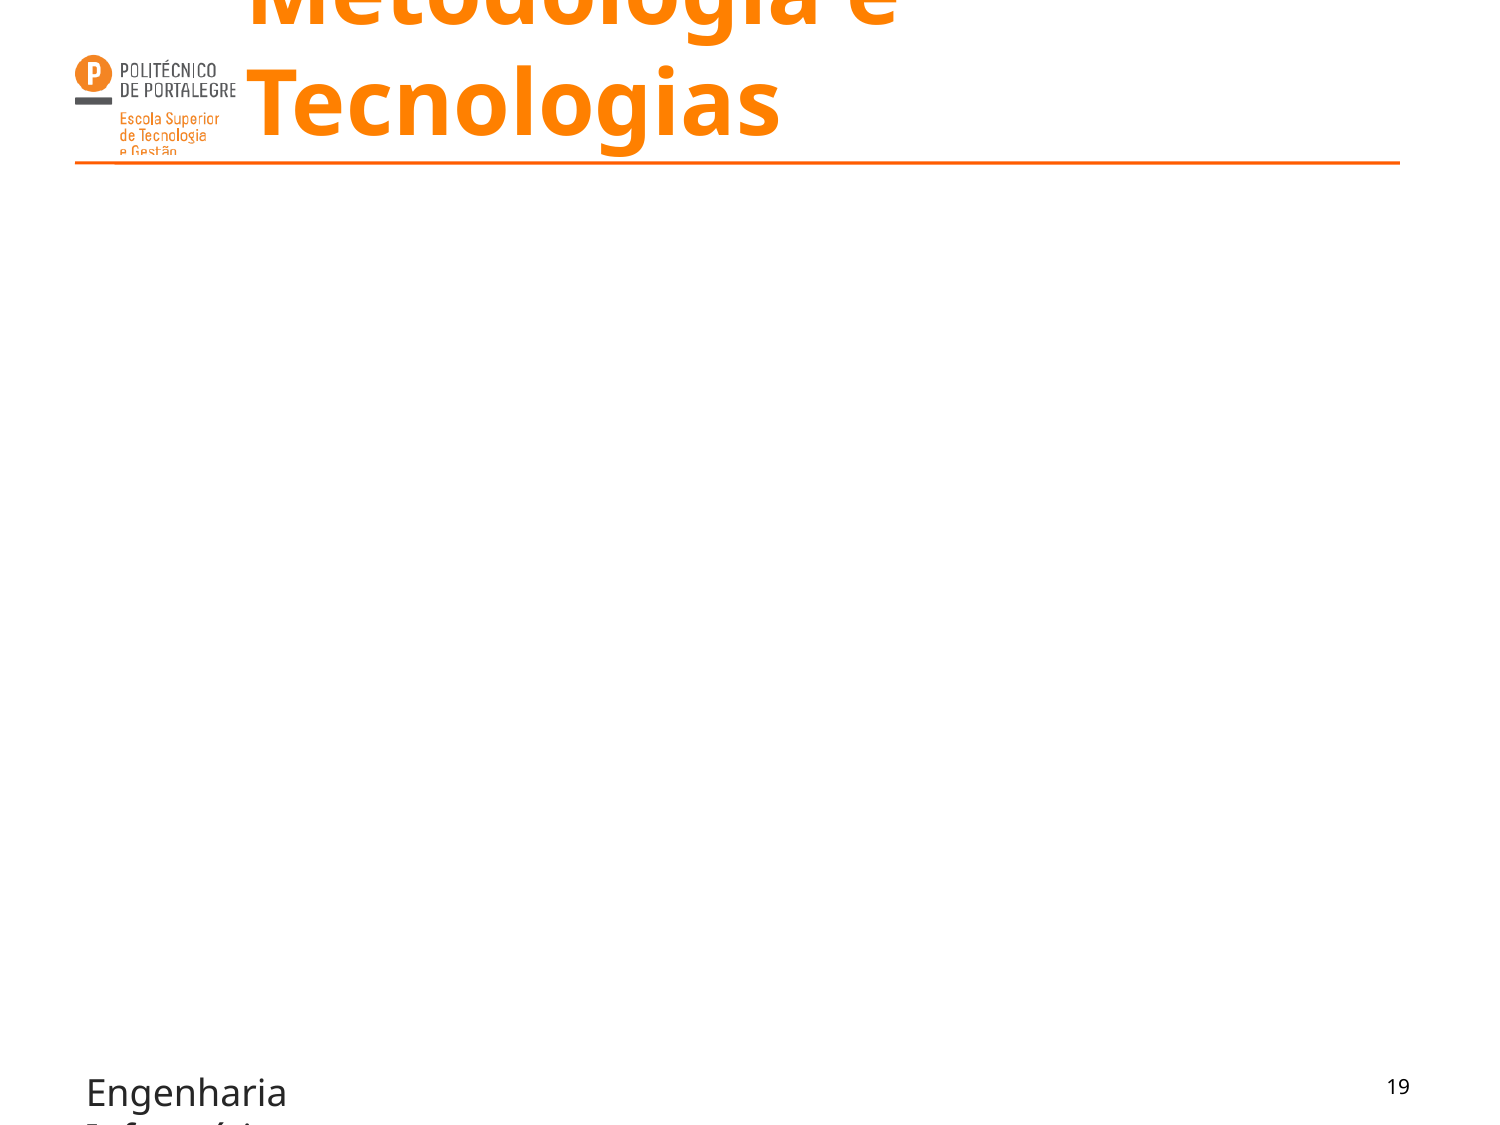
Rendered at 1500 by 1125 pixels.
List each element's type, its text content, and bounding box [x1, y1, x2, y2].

title Metodologia e Tecnologias [229, 45, 1448, 162]
slide_number 19 [1074, 1065, 1426, 1120]
